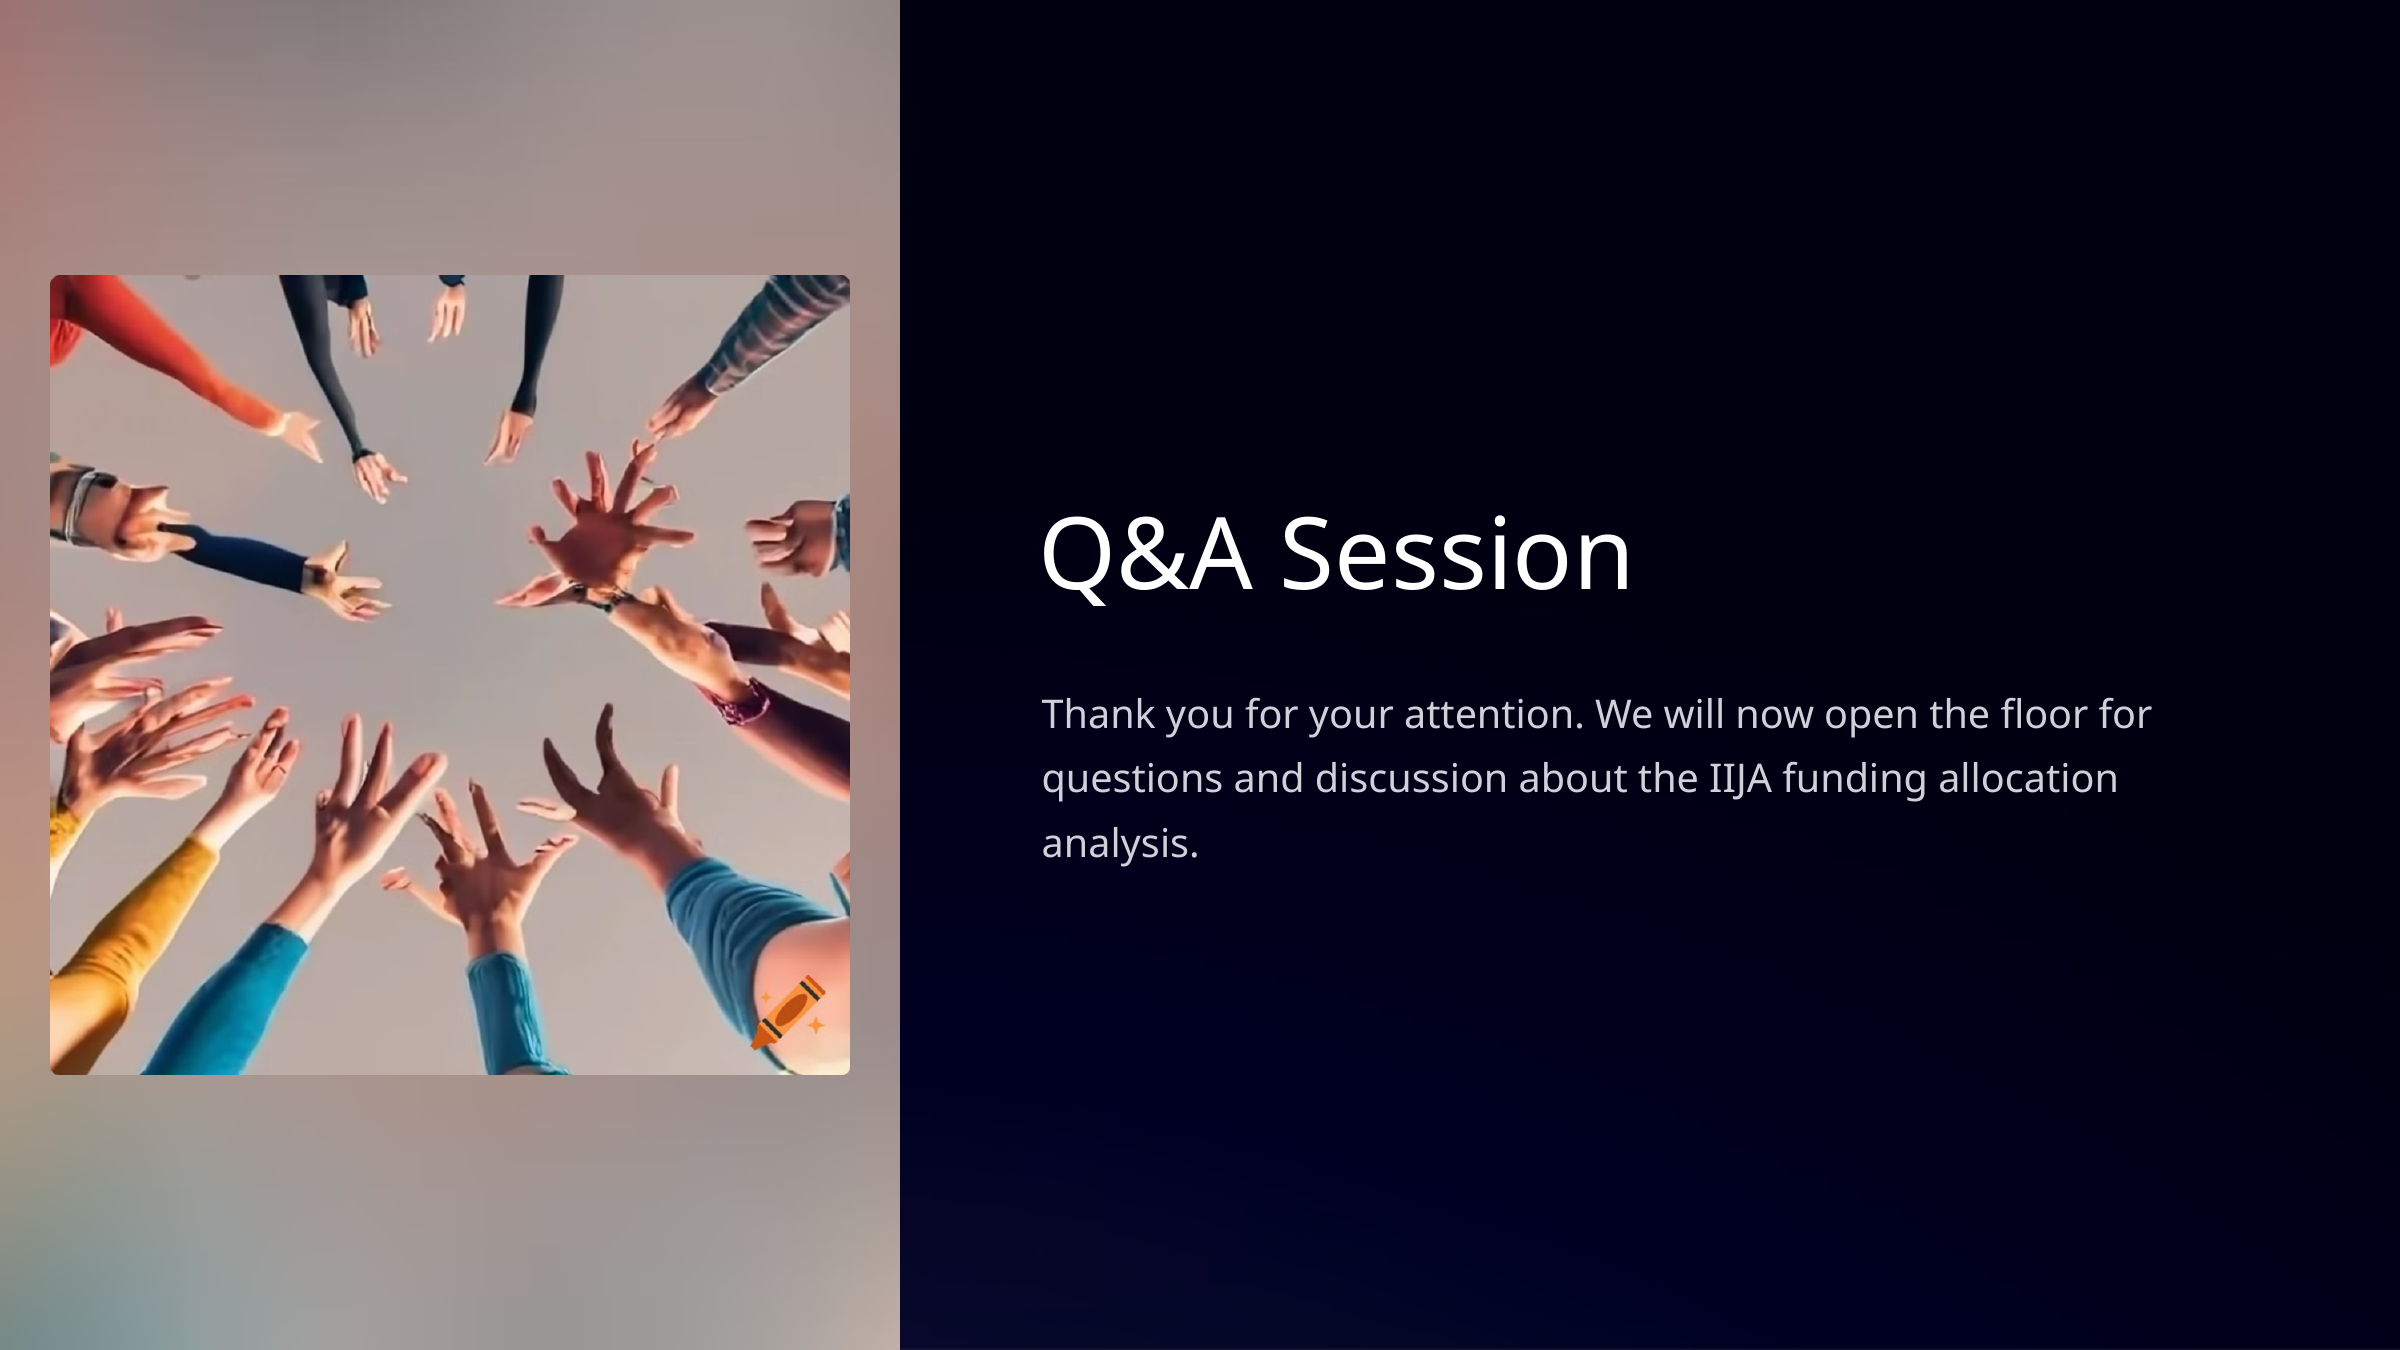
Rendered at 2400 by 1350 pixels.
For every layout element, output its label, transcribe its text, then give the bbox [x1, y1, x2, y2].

text_box Q&A Session [1039, 484, 1636, 610]
text_box Thank you for your attention. We will now open the floor for questions and discussion about the IIJA funding allocation analysis. [1041, 671, 2259, 866]
picture [0, 0, 901, 1350]
